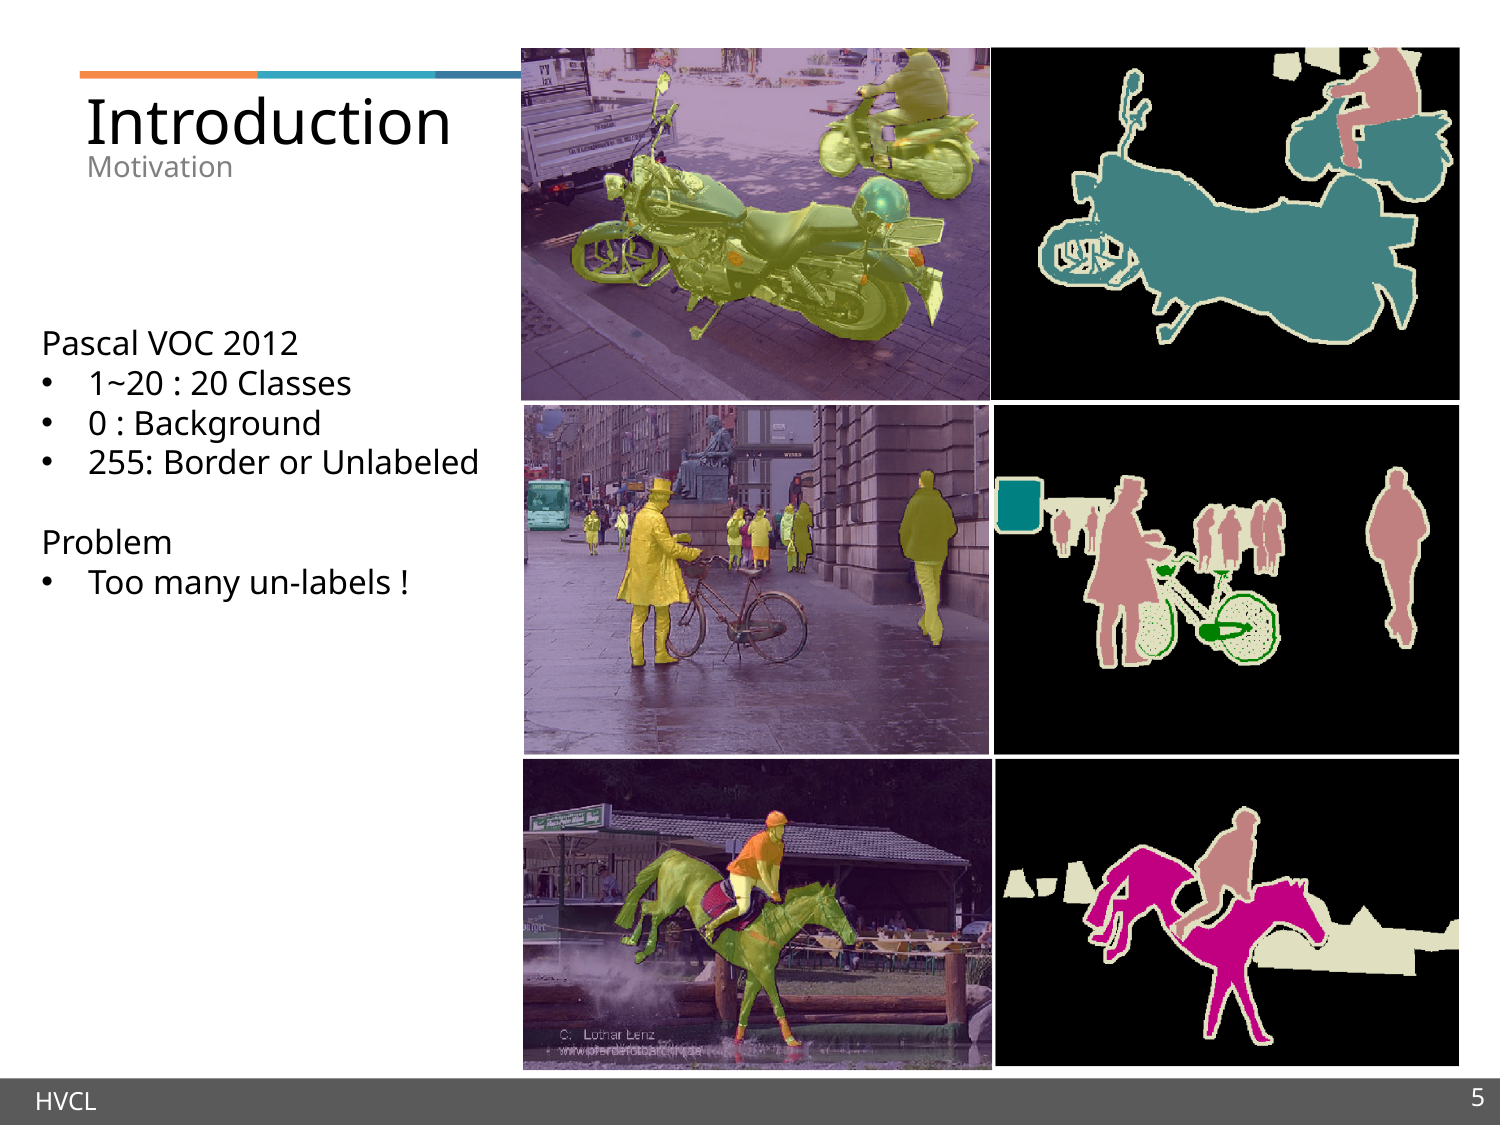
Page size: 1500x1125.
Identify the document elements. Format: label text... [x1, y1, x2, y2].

text_box Motivation [71, 141, 521, 191]
text_box [95, 8, 1500, 101]
text_box Introduction [71, 74, 521, 141]
slide_number 5 [1162, 1071, 1500, 1125]
picture [521, 44, 1460, 1072]
text_box Pascal VOC 2012 1~20 : 20 Classes 0 : Background 255: Border or Unlabeled Problem Too many un-labels ! [26, 314, 496, 609]
